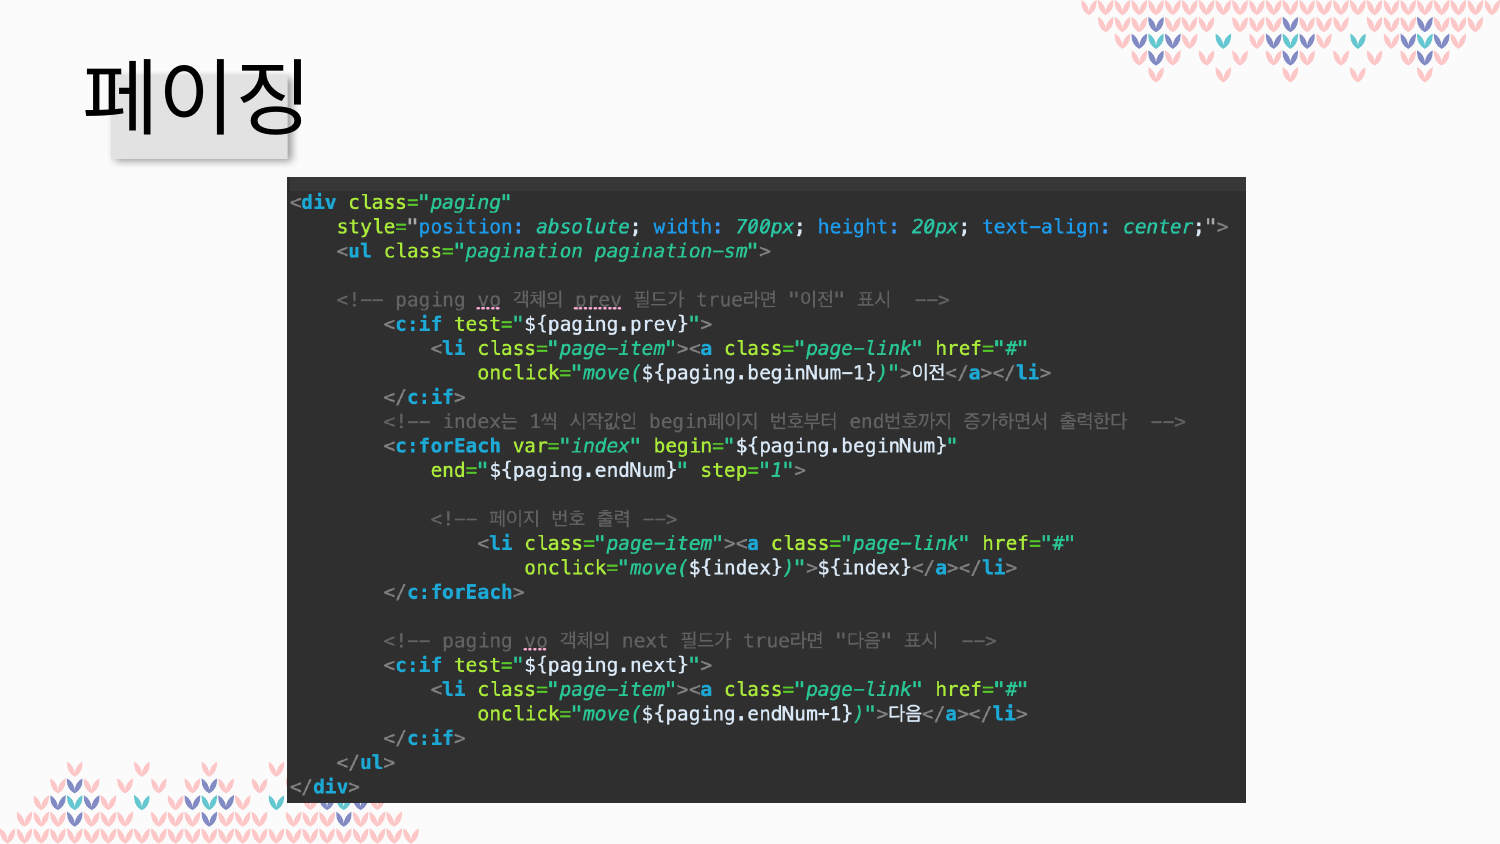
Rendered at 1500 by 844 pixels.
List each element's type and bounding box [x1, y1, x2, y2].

picture [287, 176, 1246, 803]
text_box [106, 37, 289, 160]
